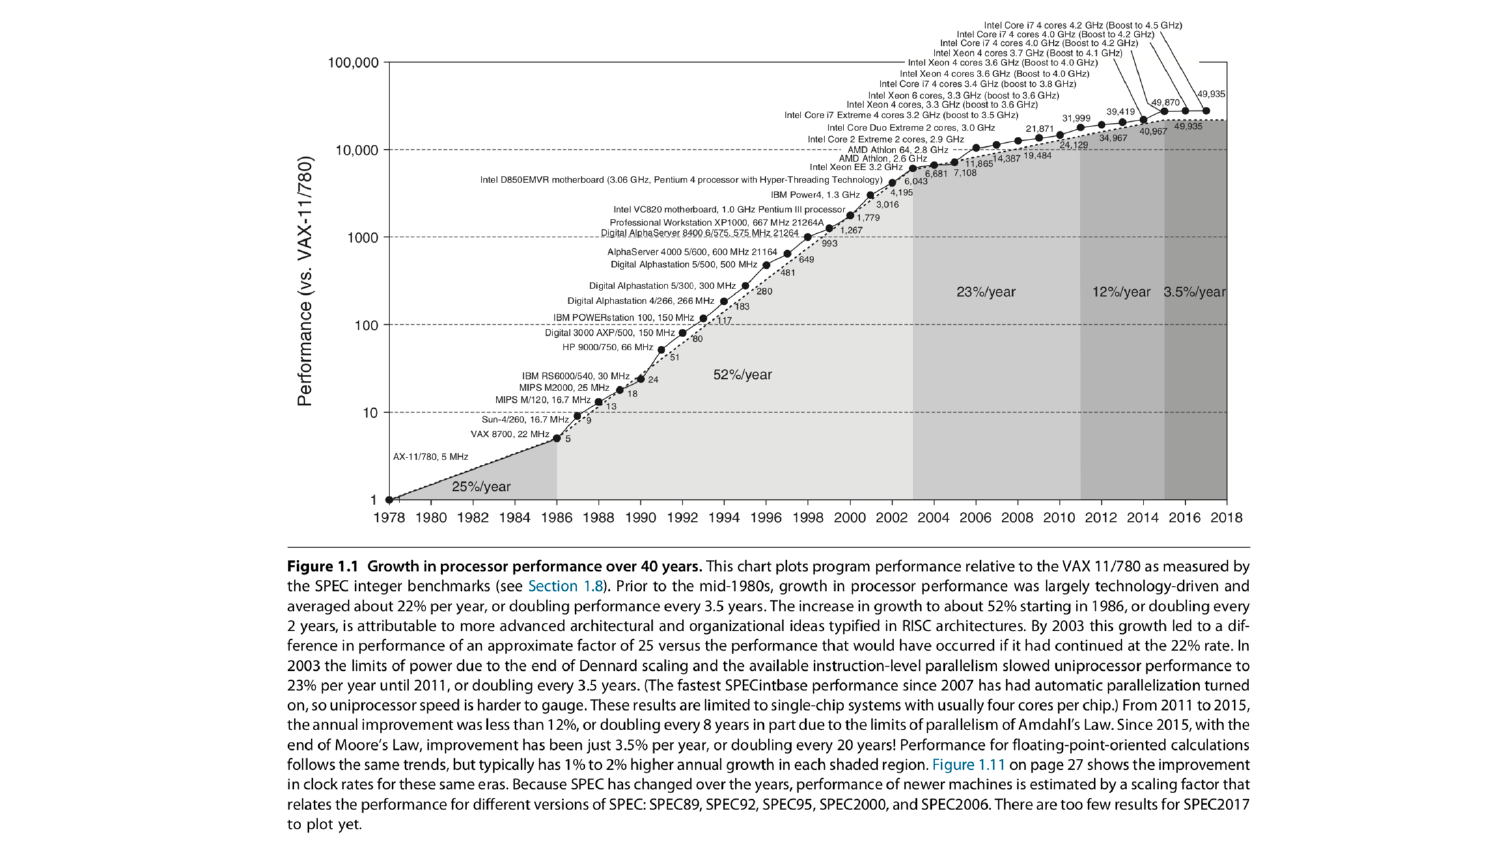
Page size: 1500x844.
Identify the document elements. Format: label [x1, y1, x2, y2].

picture [236, 0, 1264, 844]
